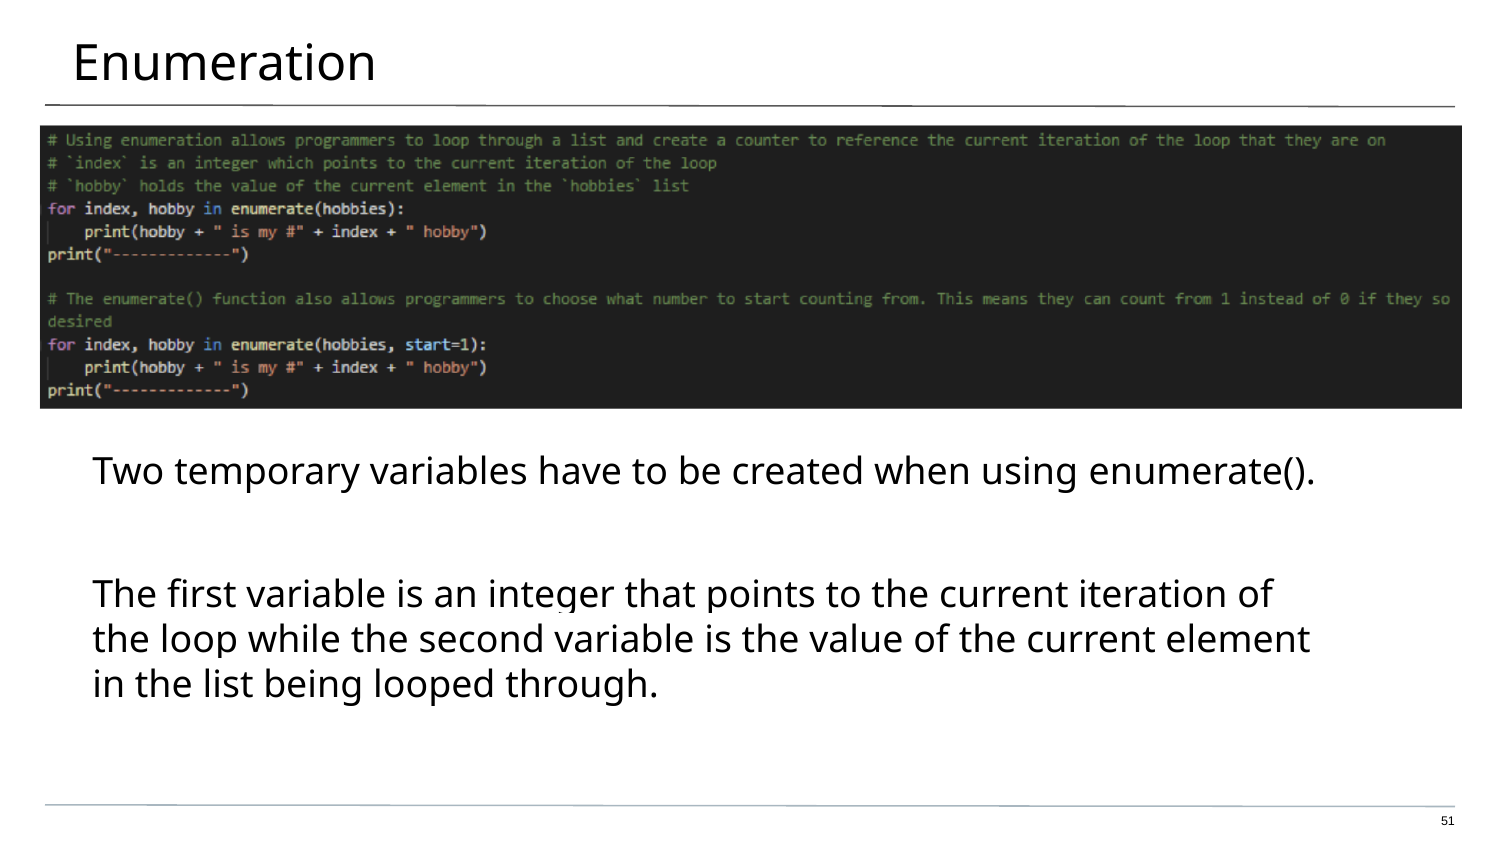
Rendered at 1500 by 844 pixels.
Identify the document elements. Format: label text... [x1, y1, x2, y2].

title Enumeration [0, 0, 1500, 88]
picture [38, 124, 1462, 410]
list Two temporary variables have to be created when using enumerate(). The first variable is an integer that points to the current iteration of the loop while the second variable is the value of the current element in the list being looped through. [17, 446, 1412, 805]
slide_number 51 [1412, 813, 1455, 831]
